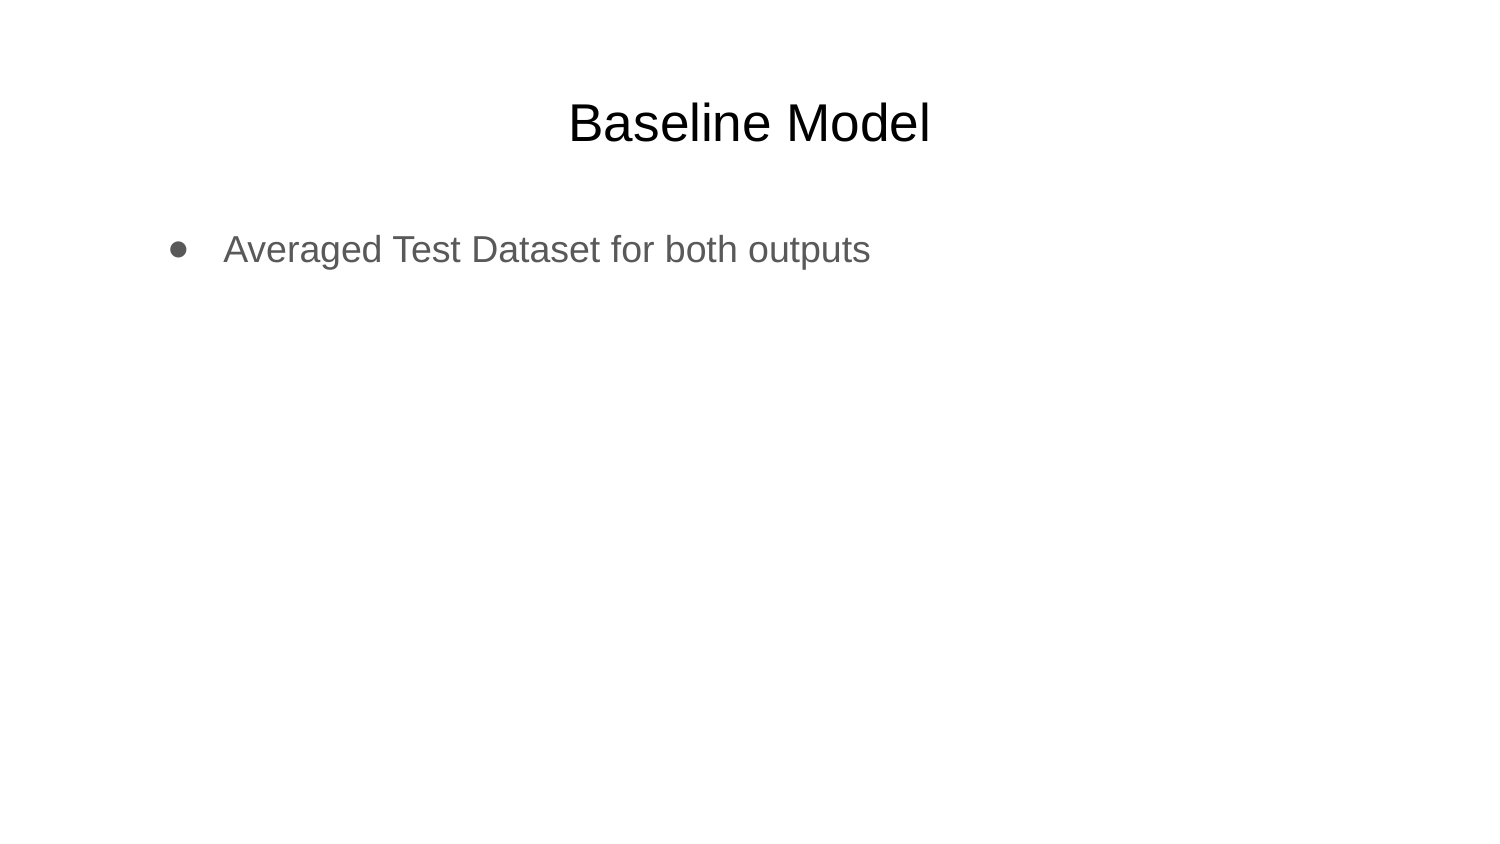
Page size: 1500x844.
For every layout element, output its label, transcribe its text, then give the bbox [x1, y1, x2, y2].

text_box Averaged Test Dataset for both outputs [133, 209, 1422, 729]
title Baseline Model [51, 72, 1449, 167]
